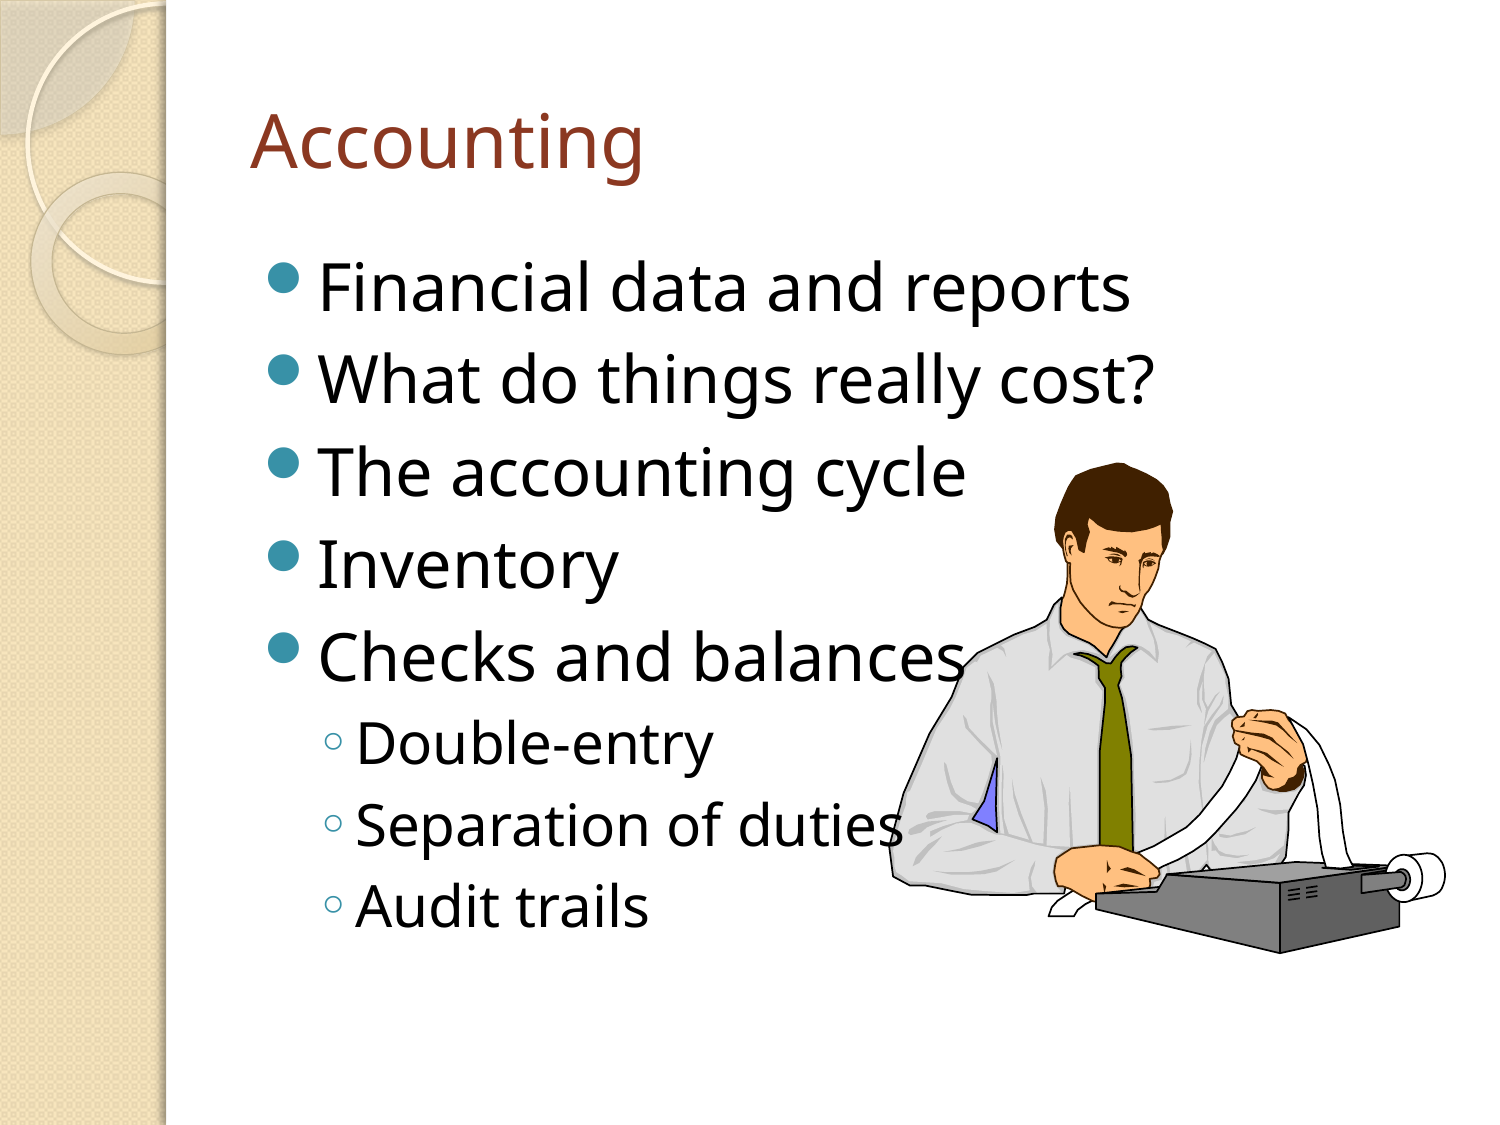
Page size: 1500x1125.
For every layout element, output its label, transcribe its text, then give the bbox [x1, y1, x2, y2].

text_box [887, 462, 1447, 956]
list Financial data and reports What do things really cost? The accounting cycle Inventory Checks and balances Double-entry Separation of duties Audit trails [235, 237, 1466, 1025]
title Accounting [235, 45, 1466, 233]
